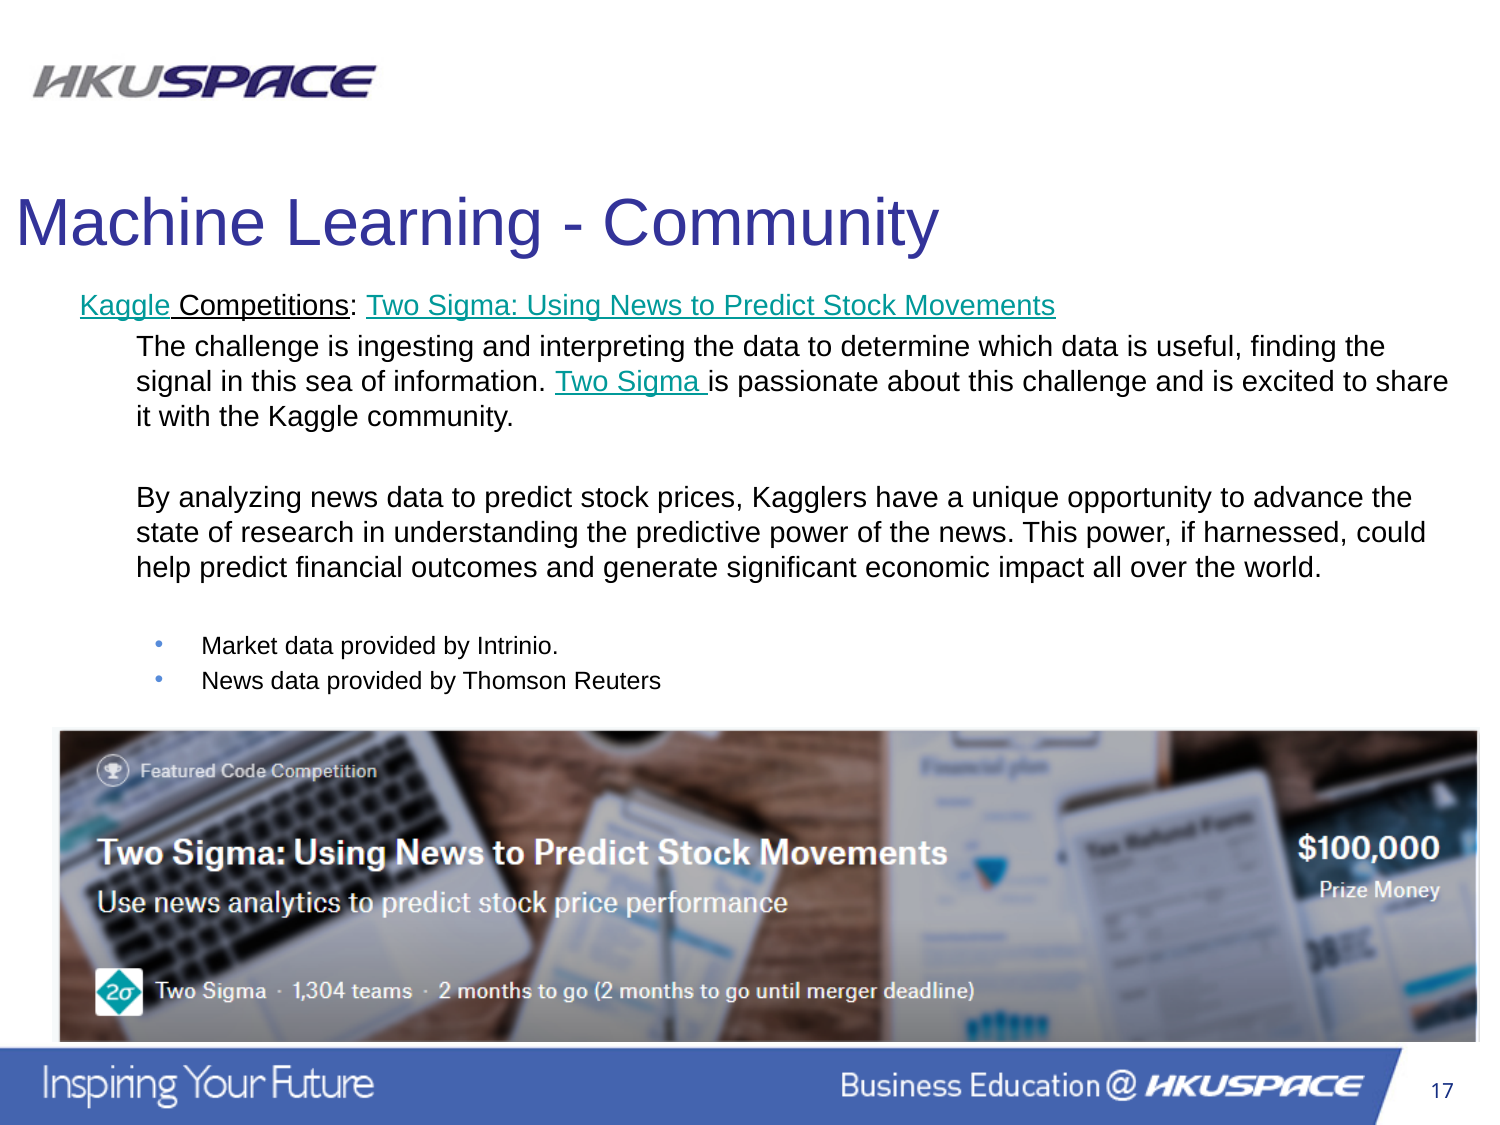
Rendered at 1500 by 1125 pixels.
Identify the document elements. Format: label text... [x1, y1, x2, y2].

text_box Kaggle Competitions: Two Sigma: Using News to Predict Stock Movements The challenge is ingesting and interpreting the data to determine which data is useful, finding the signal in this sea of information. Two Sigma is passionate about this challenge and is excited to share it with the Kaggle community. By analyzing news data to predict stock prices, Kagglers have a unique opportunity to advance the state of research in understanding the predictive power of the news. This power, if harnessed, could help predict financial outcomes and generate significant economic impact all over the world. Market data provided by Intrinio. News data provided by Thomson Reuters [64, 278, 1483, 730]
picture [0, 0, 1500, 1125]
title Machine Learning - Community [0, 101, 1325, 266]
slide_number 17 [1415, 1070, 1499, 1125]
